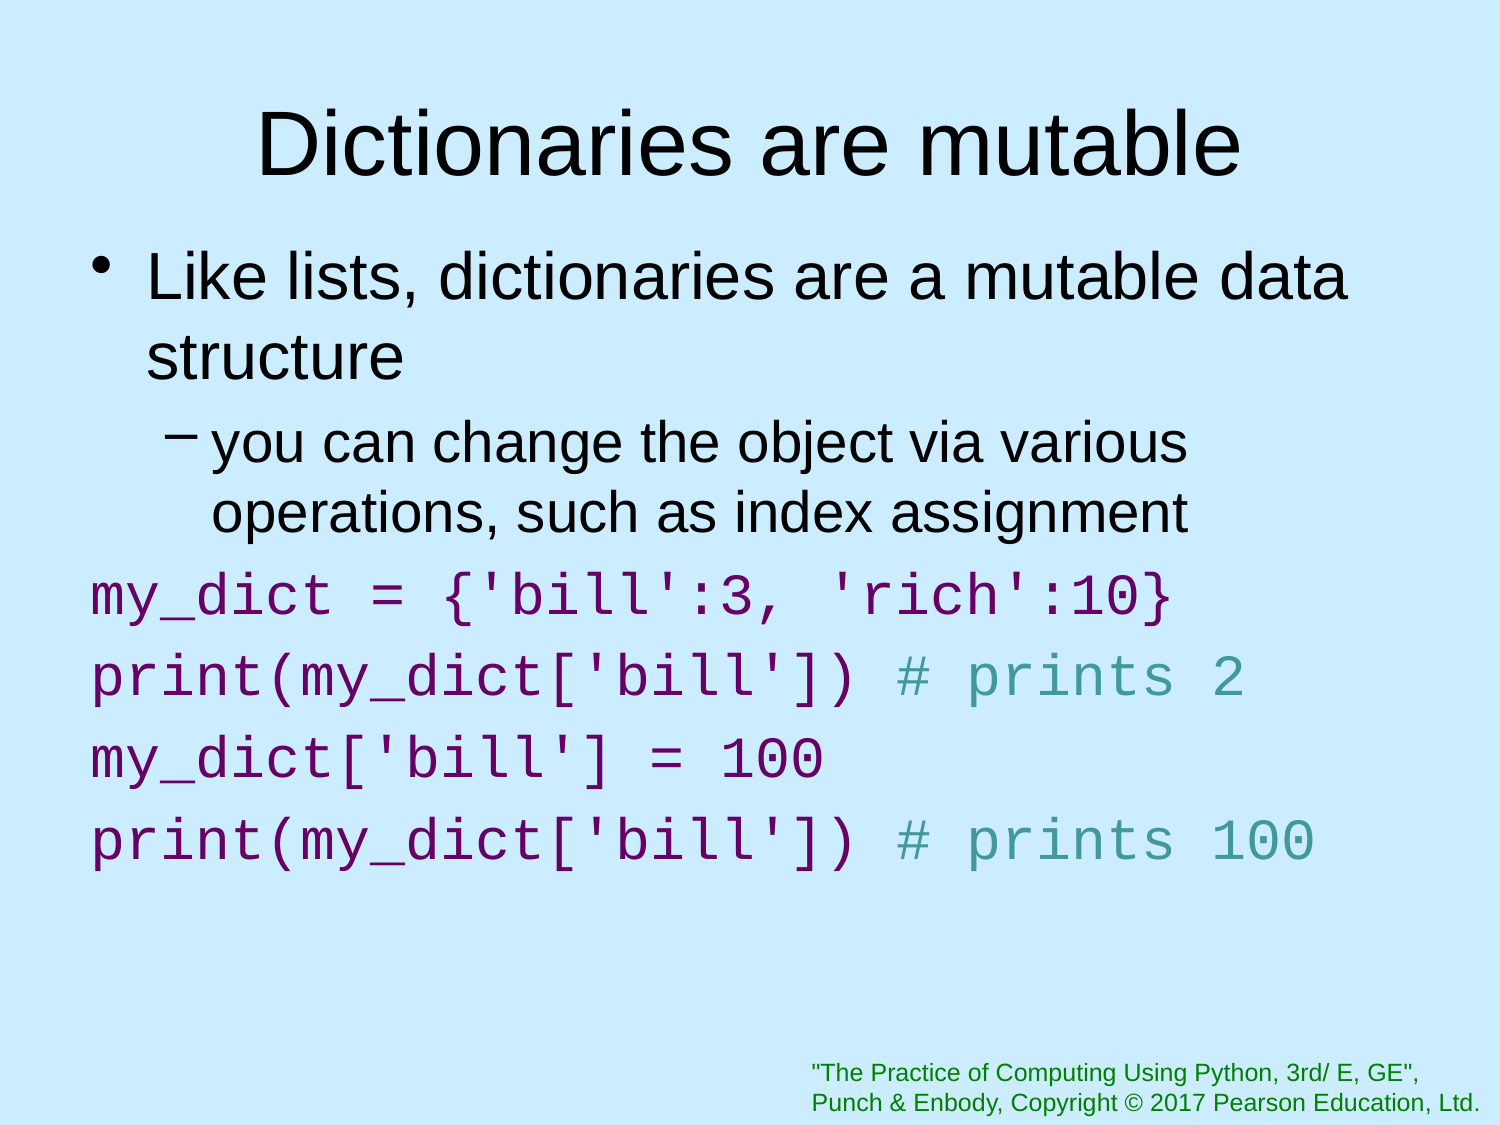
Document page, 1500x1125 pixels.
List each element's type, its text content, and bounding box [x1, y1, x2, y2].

title Dictionaries are mutable [75, 45, 1425, 224]
list Like lists, dictionaries are a mutable data structure you can change the object via various operations, such as index assignment my_dict = {'bill':3, 'rich':10} print(my_dict['bill']) # prints 2 my_dict['bill'] = 100 print(my_dict['bill']) # prints 100 [75, 224, 1425, 968]
